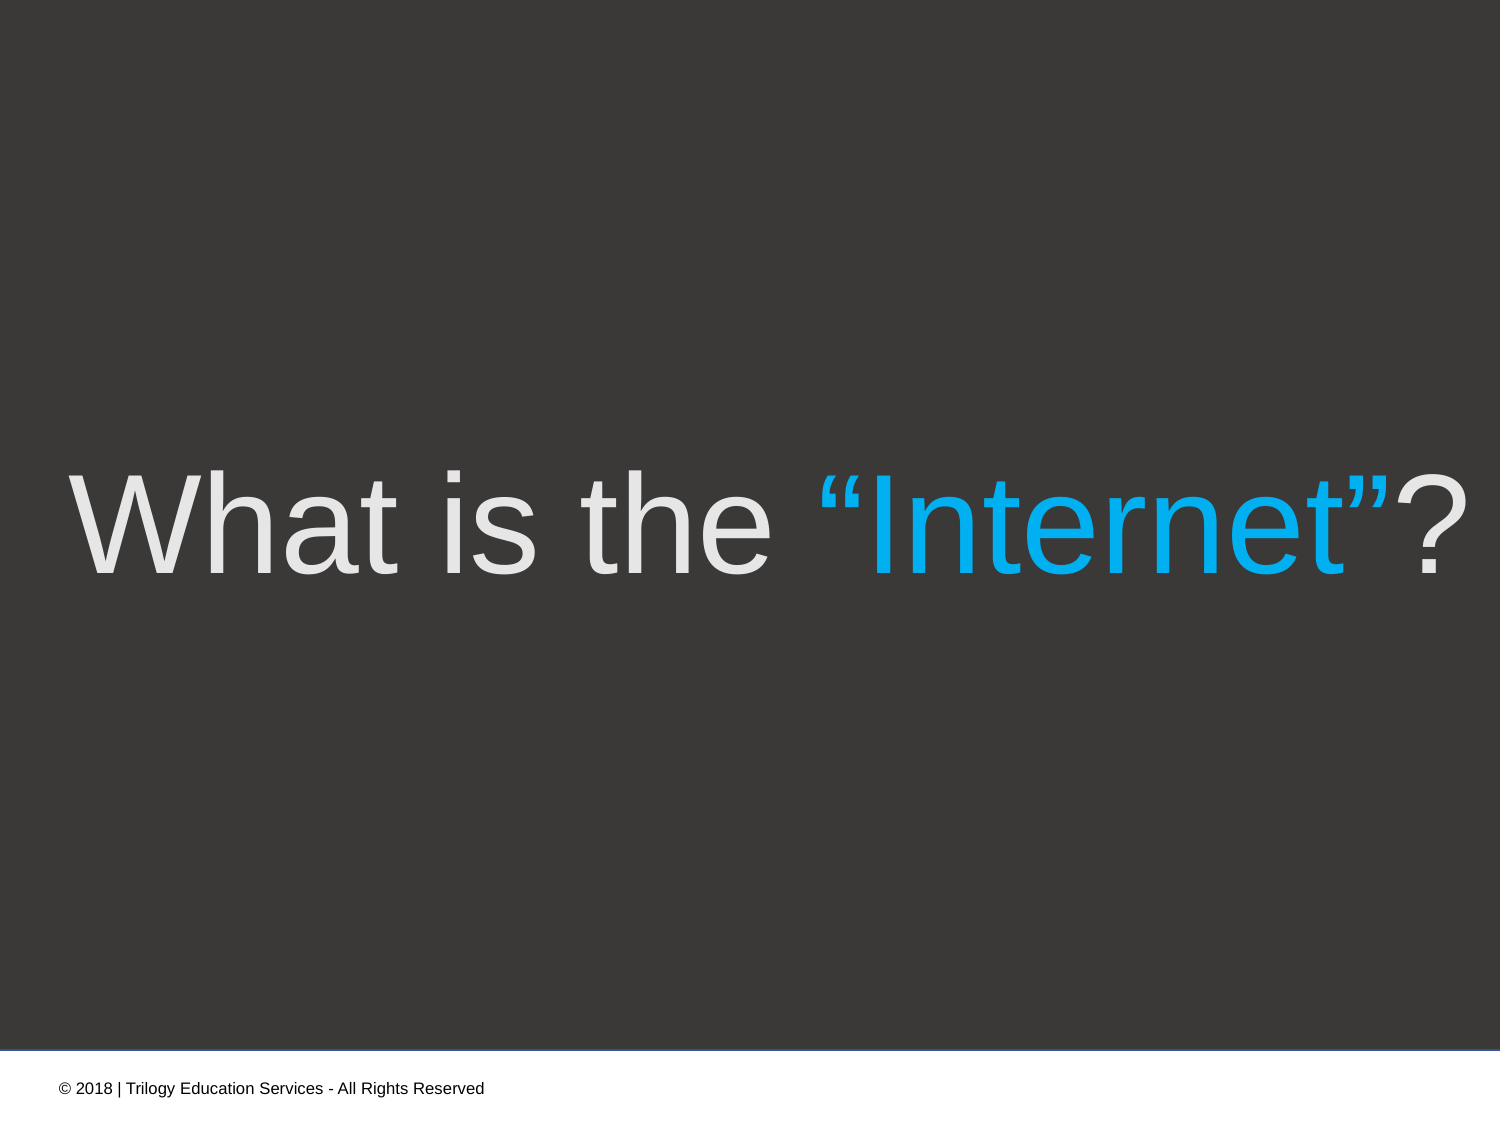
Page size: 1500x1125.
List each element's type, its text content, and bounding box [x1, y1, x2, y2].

text_box [0, 0, 1500, 1051]
text_box What is the “Internet”? [53, 424, 1487, 610]
